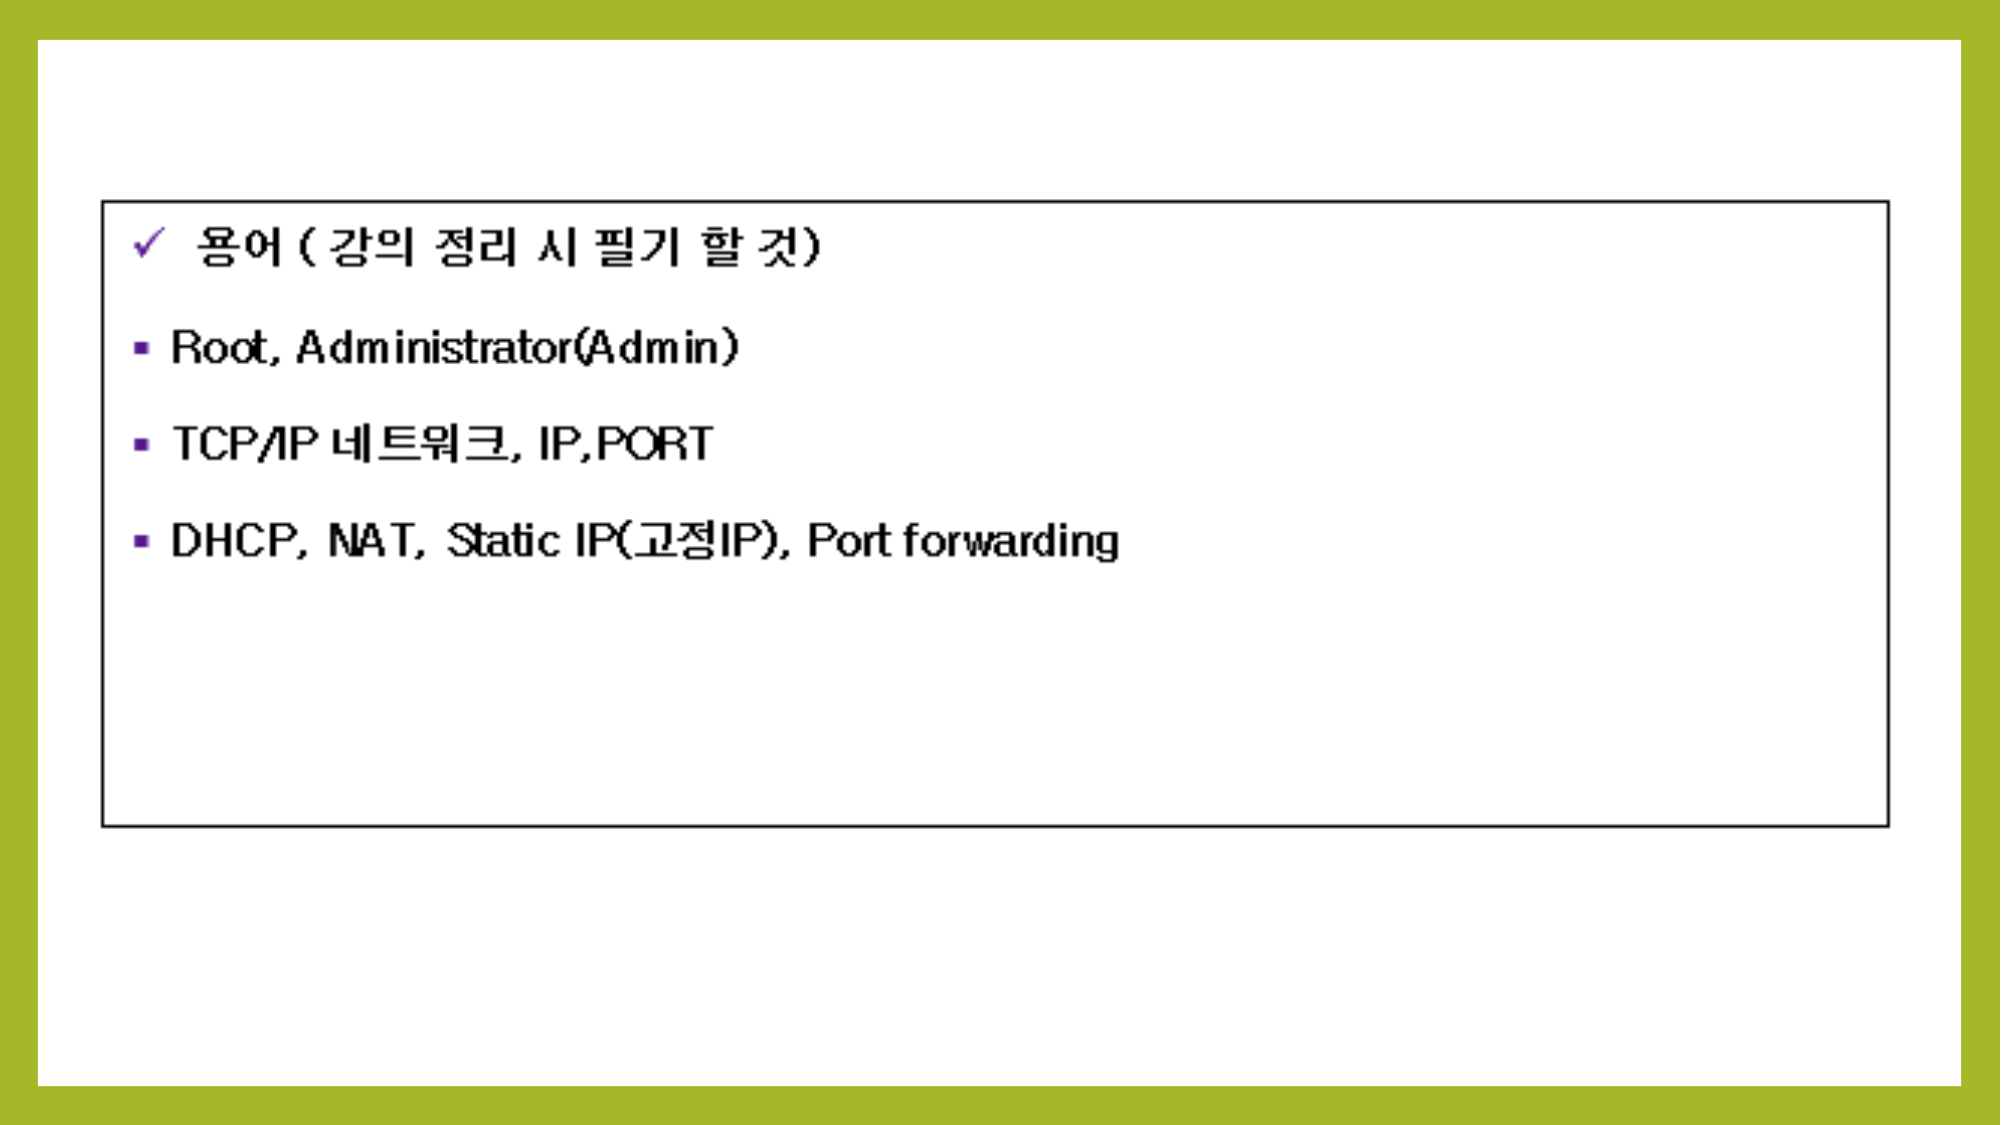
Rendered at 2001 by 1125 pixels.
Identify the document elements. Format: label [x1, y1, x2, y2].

picture [84, 186, 1913, 842]
